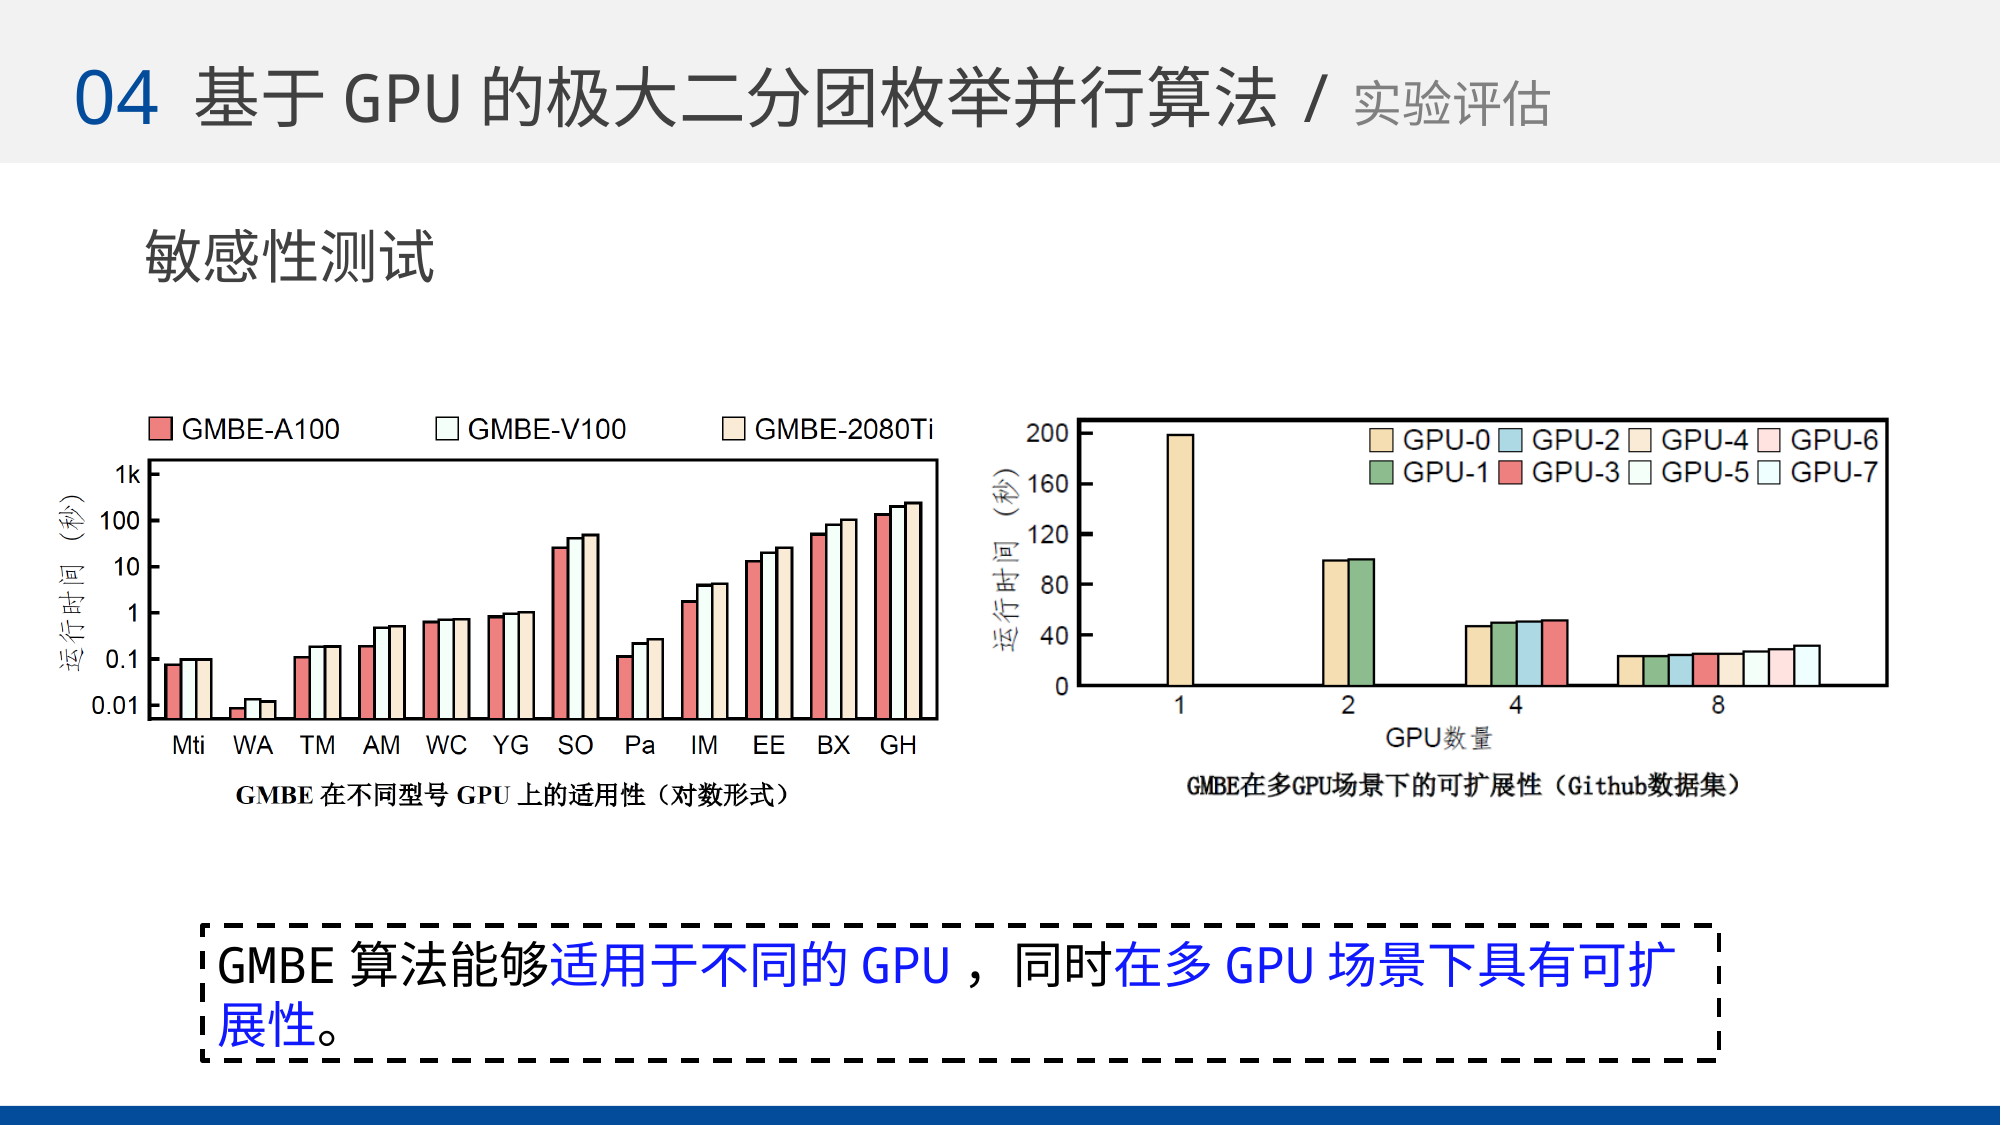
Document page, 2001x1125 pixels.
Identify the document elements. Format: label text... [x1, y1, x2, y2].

picture [53, 412, 942, 812]
text_box 敏感性测试 [129, 212, 1059, 298]
text_box [0, 0, 2000, 164]
text_box GMBE算法能够适用于不同的GPU，同时在多GPU场景下具有可扩展性。 [202, 925, 1719, 1061]
text_box 基于GPU的极大二分团枚举并行算法/实验评估 [179, 48, 1719, 144]
picture [979, 412, 1898, 814]
slide_number 43 [1476, 52, 1927, 113]
text_box [0, 1105, 2000, 1125]
text_box 04 [53, 42, 179, 147]
